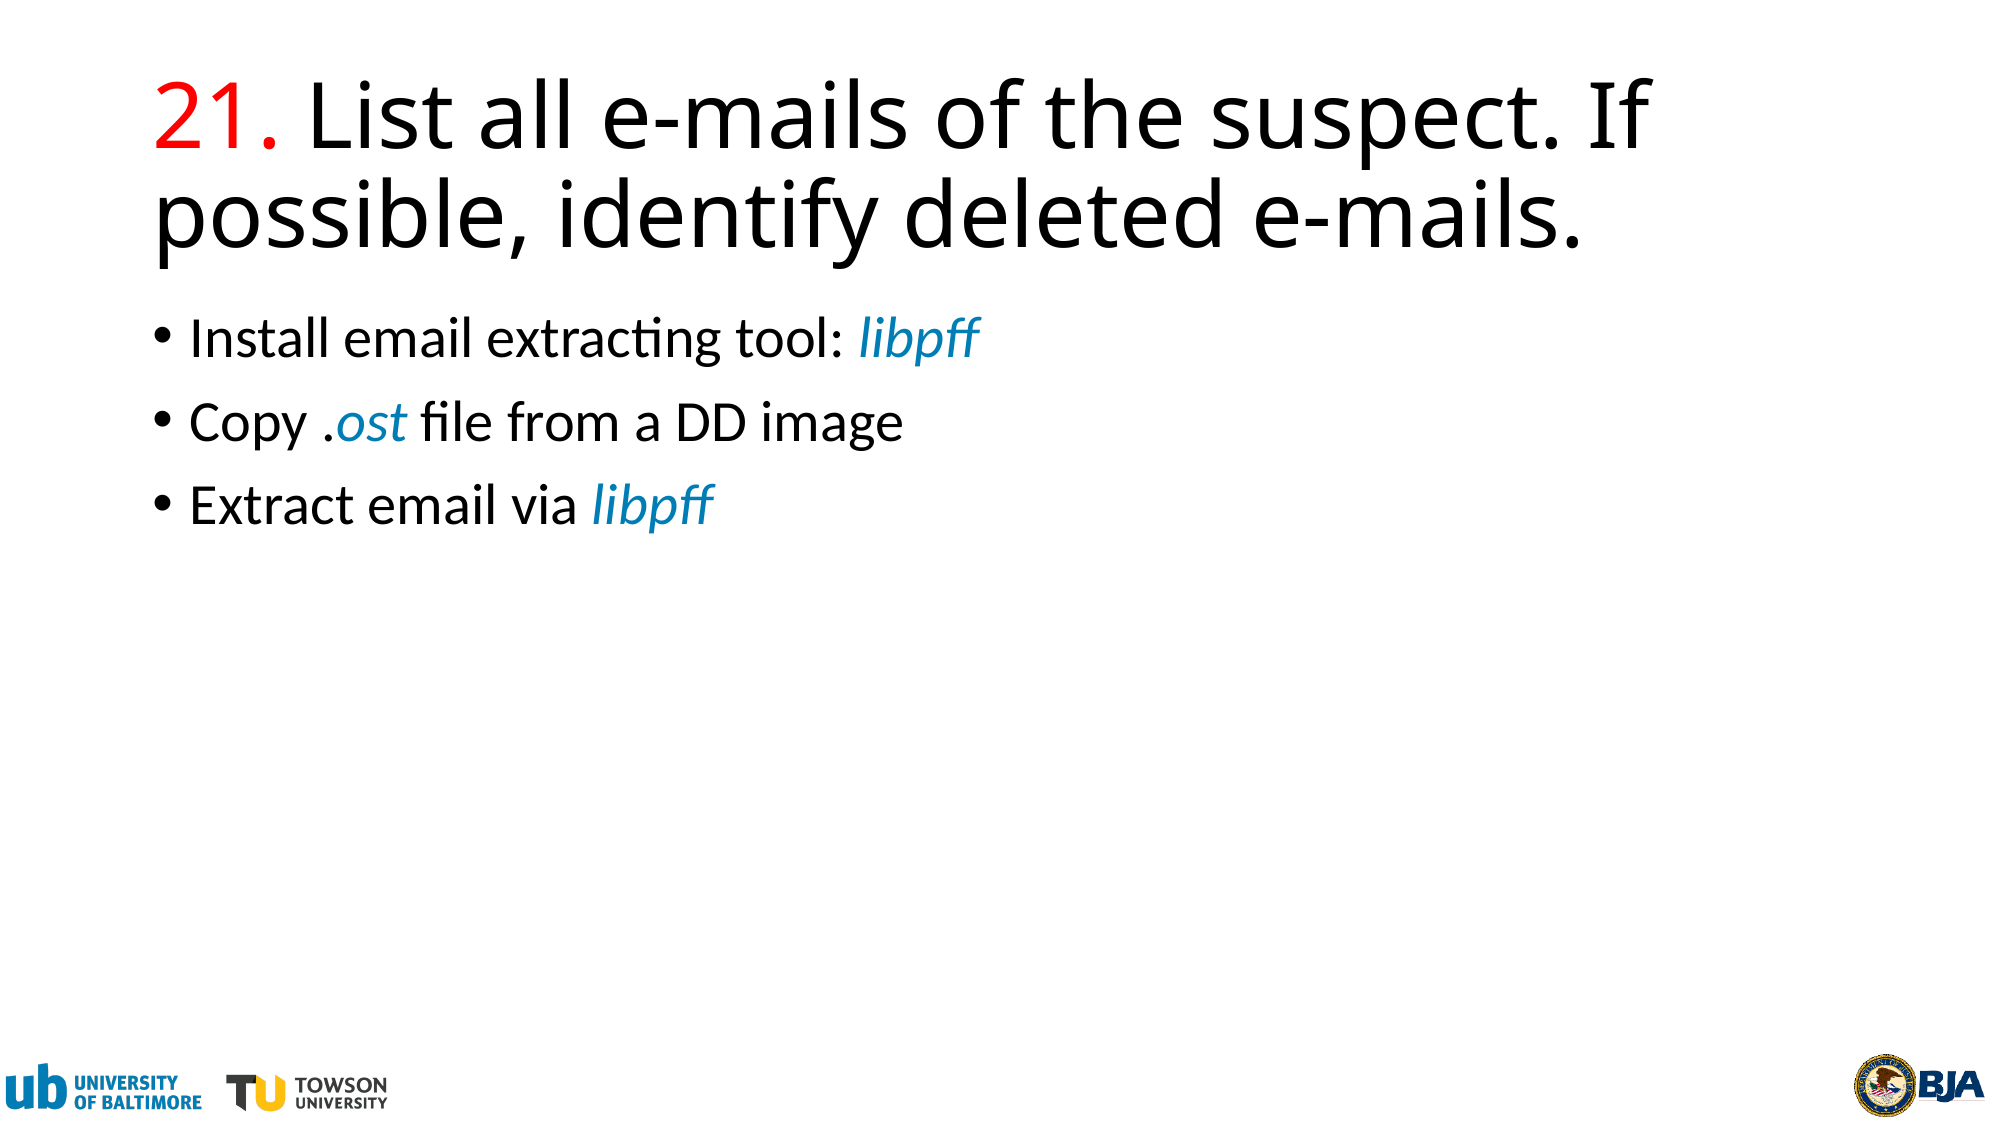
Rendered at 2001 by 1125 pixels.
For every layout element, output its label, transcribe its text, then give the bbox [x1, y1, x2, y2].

list Install email extracting tool: libpff Copy .ost file from a DD image Extract email via libpff [137, 299, 1863, 1014]
title 21. List all e-mails of the suspect. If possible, identify deleted e-mails. [137, 59, 1863, 278]
picture [0, 1031, 407, 1125]
picture [1854, 1054, 1986, 1117]
